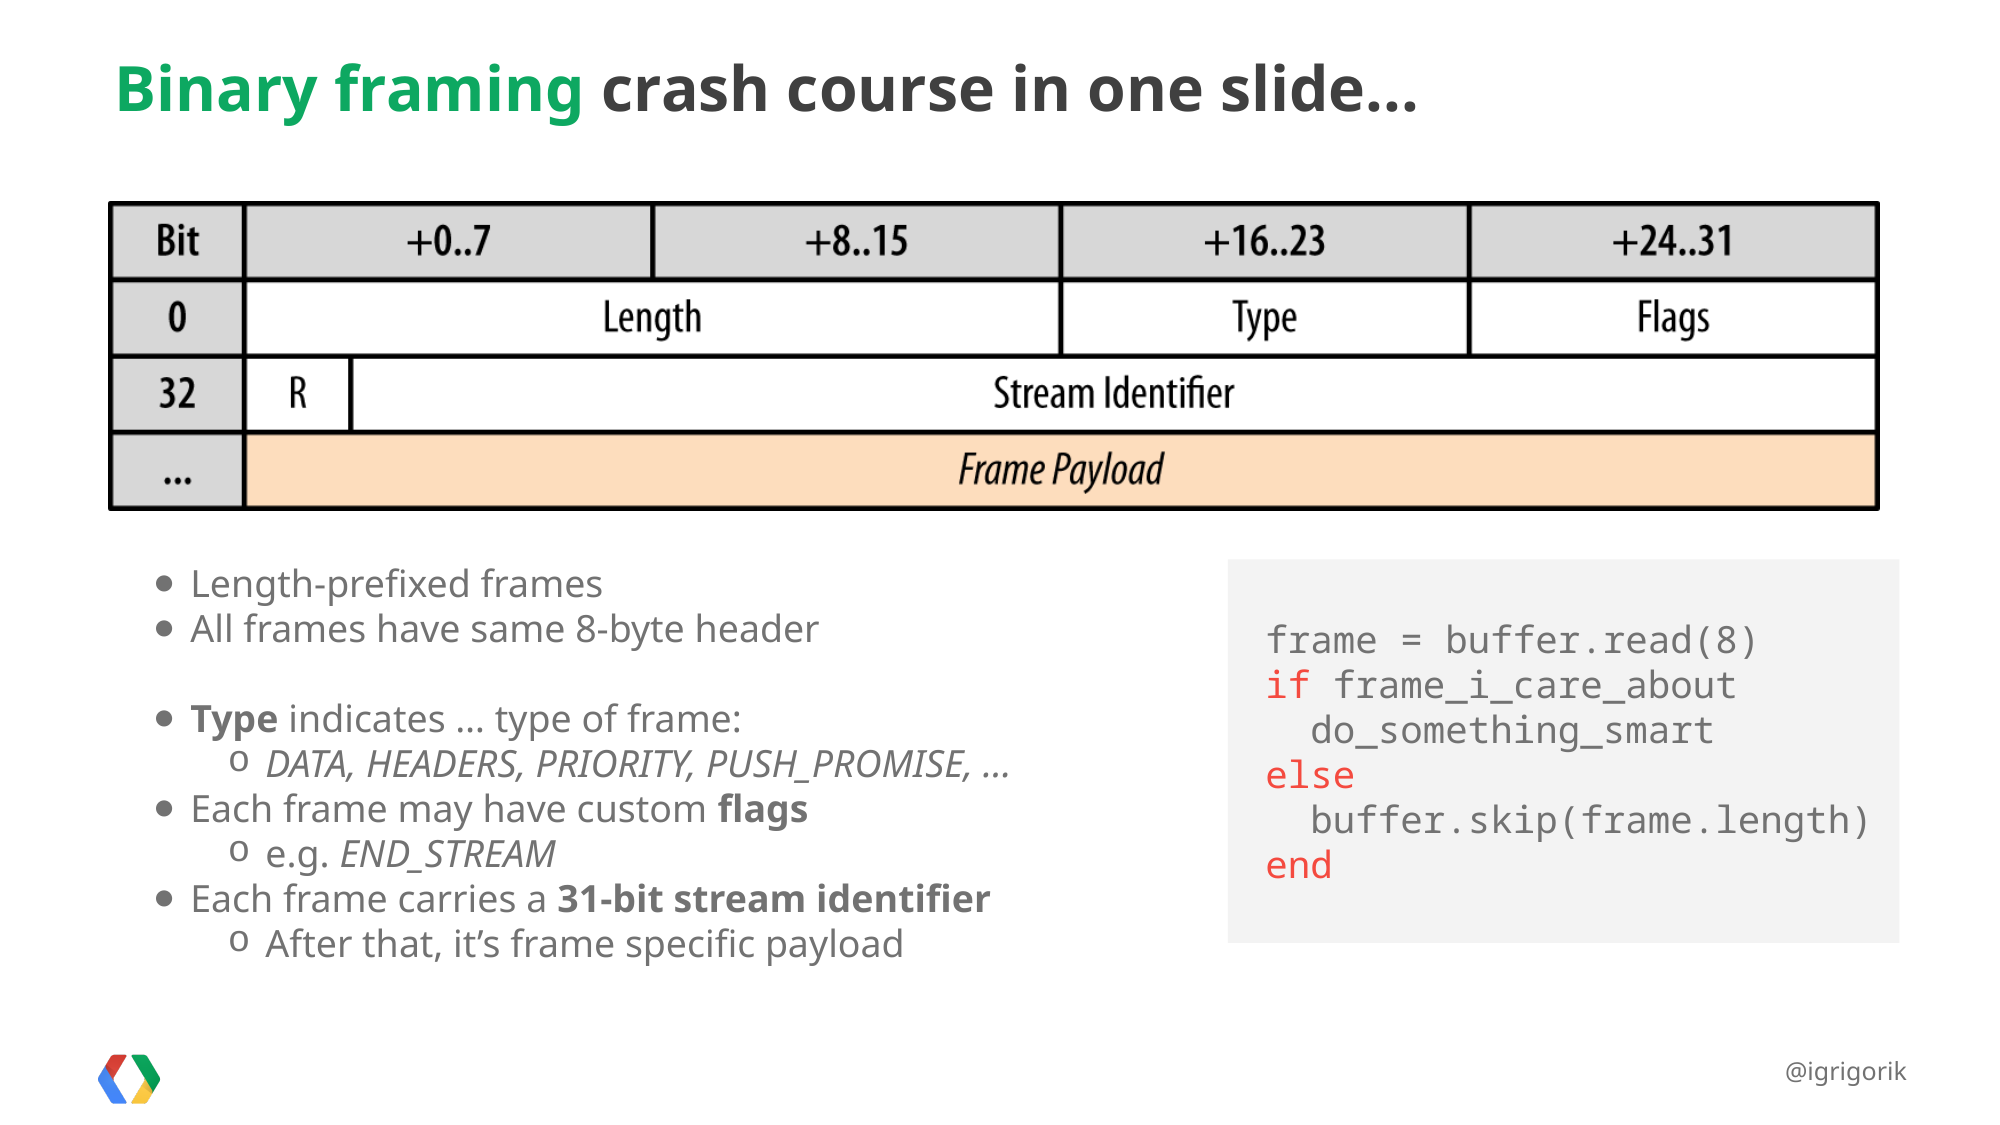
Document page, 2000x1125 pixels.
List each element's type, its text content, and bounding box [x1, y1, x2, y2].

picture [108, 201, 1880, 511]
list @igrigorik [1556, 1040, 1987, 1118]
title Binary framing crash course in one slide... [99, 20, 1900, 140]
list frame = buffer.read(8) if frame_i_care_about do_something_smart else buffer.skip(frame.length) end [1227, 559, 1900, 943]
picture [97, 1047, 161, 1111]
list Length-prefixed frames All frames have same 8-byte header Type indicates … type of frame: DATA, HEADERS, PRIORITY, PUSH_PROMISE, … Each frame may have custom flags e.g. END_STREAM Each frame carries a 31-bit stream identifier After that, it’s frame specific payload [100, 544, 1132, 1016]
